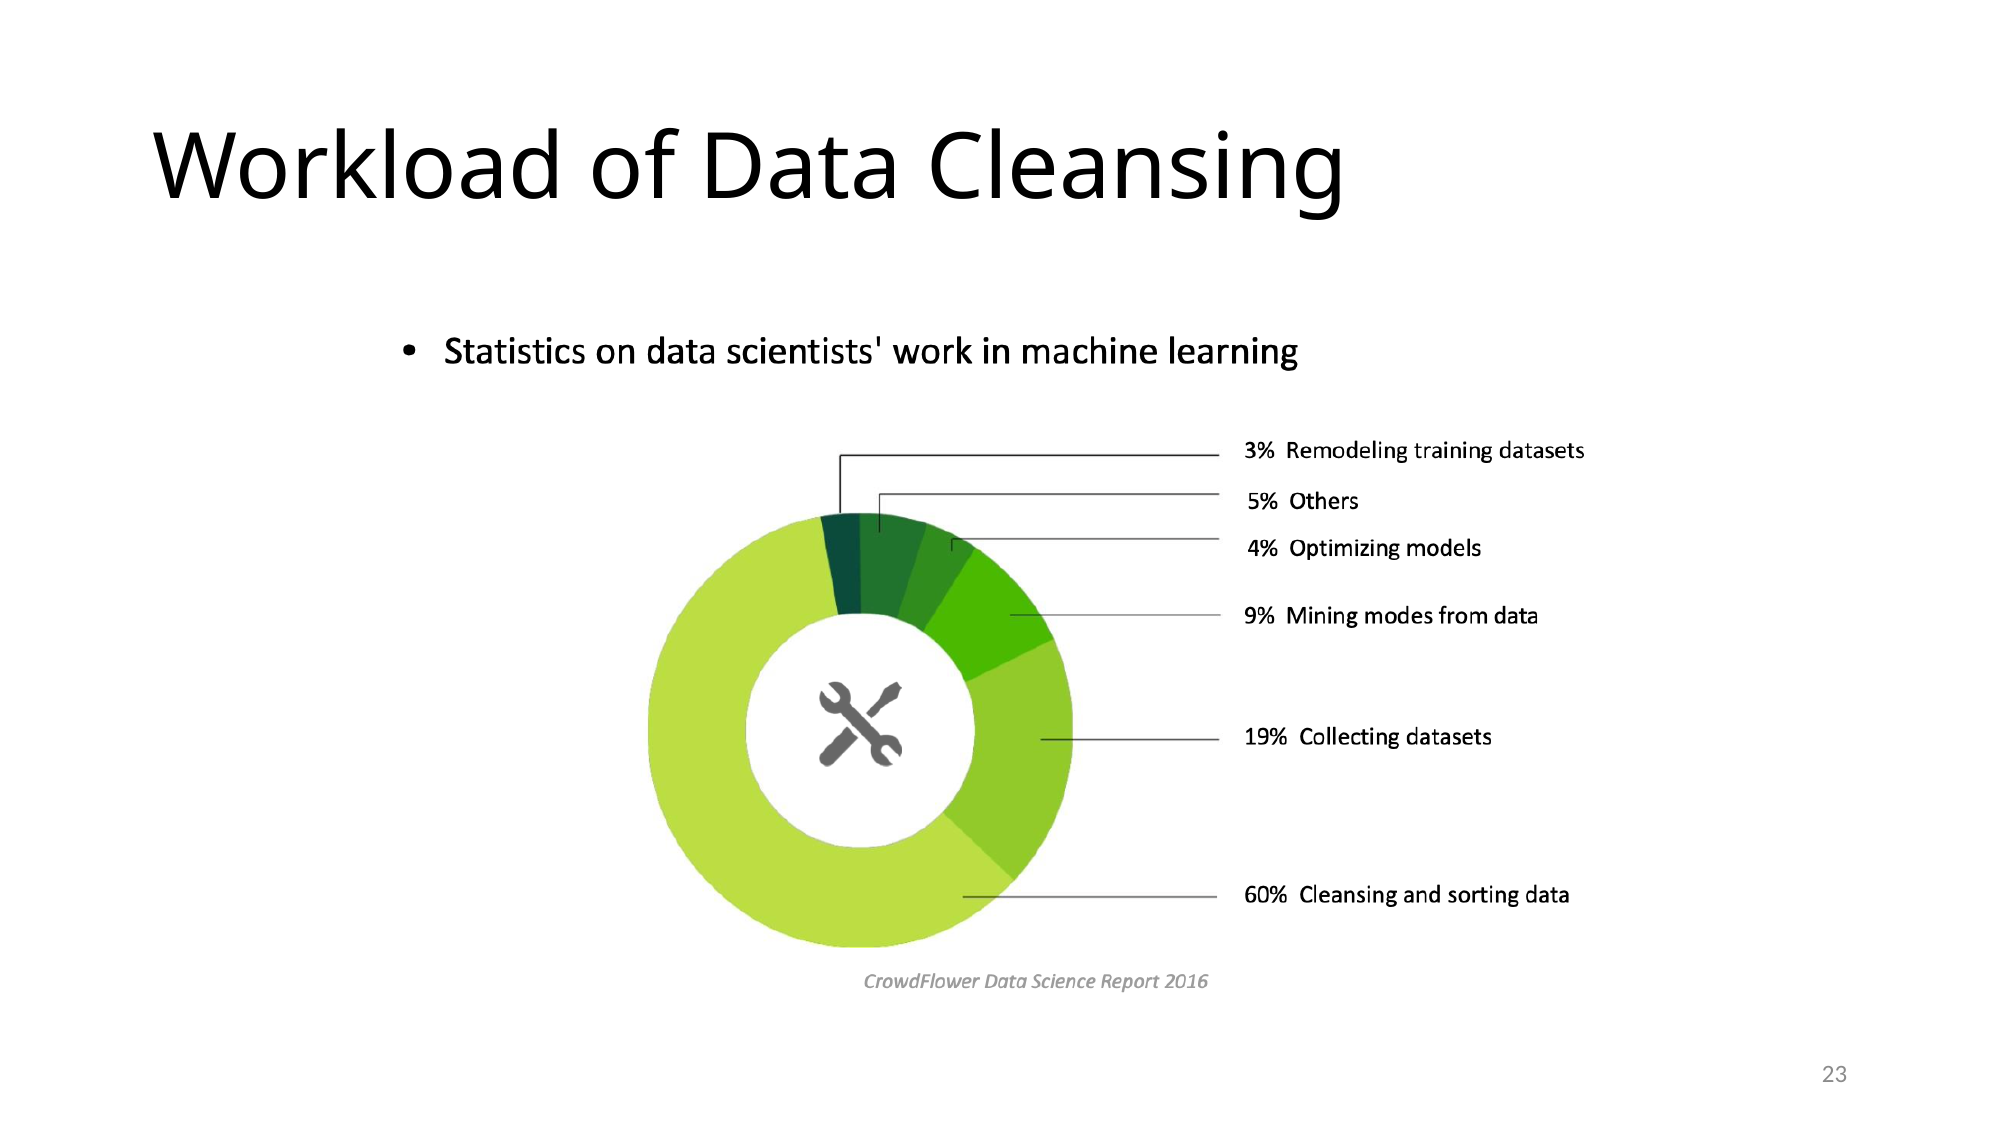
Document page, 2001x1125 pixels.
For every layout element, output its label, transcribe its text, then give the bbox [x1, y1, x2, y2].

slide_number 23 [1412, 1042, 1863, 1103]
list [371, 299, 1629, 1014]
title Workload of Data Cleansing [137, 59, 1863, 278]
